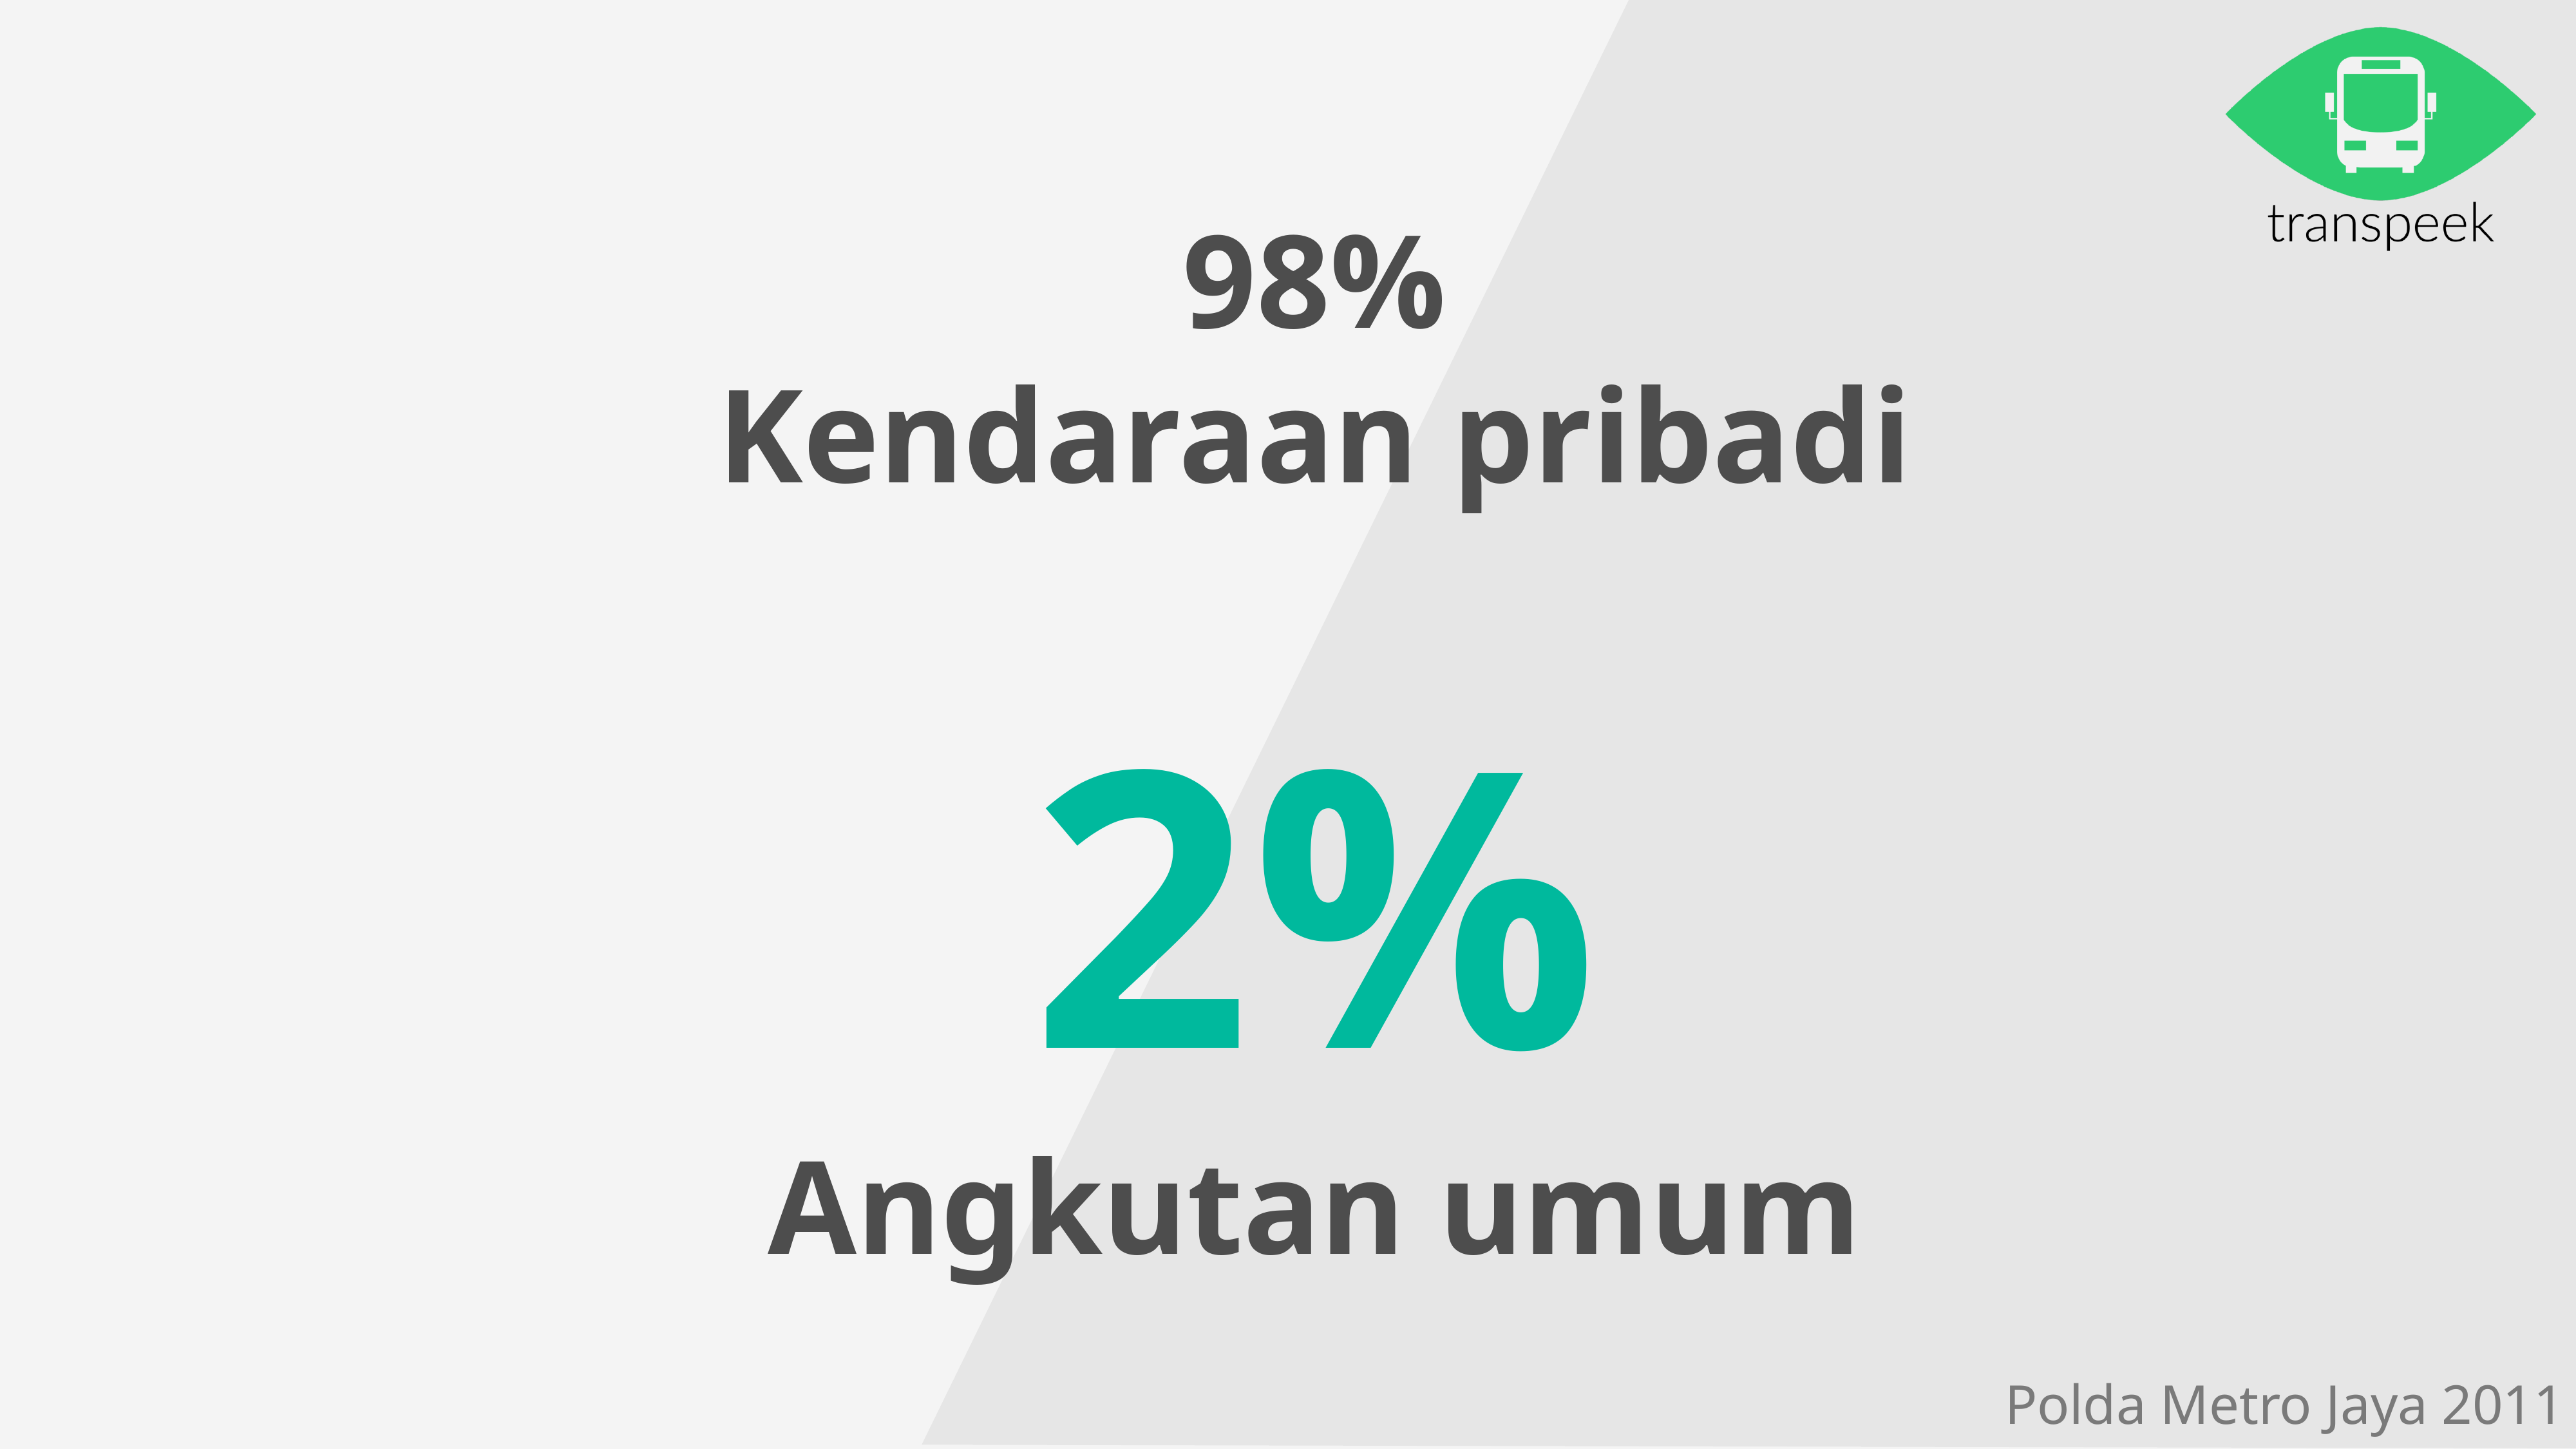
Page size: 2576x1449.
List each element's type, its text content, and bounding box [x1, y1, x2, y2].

text_box [922, 0, 2576, 1448]
text_box 98% Kendaraan pribadi 2% Angkutan umum [86, 199, 2544, 1052]
picture [2223, 0, 2537, 291]
text_box Polda Metro Jaya 2011 [1965, 1327, 2571, 1449]
